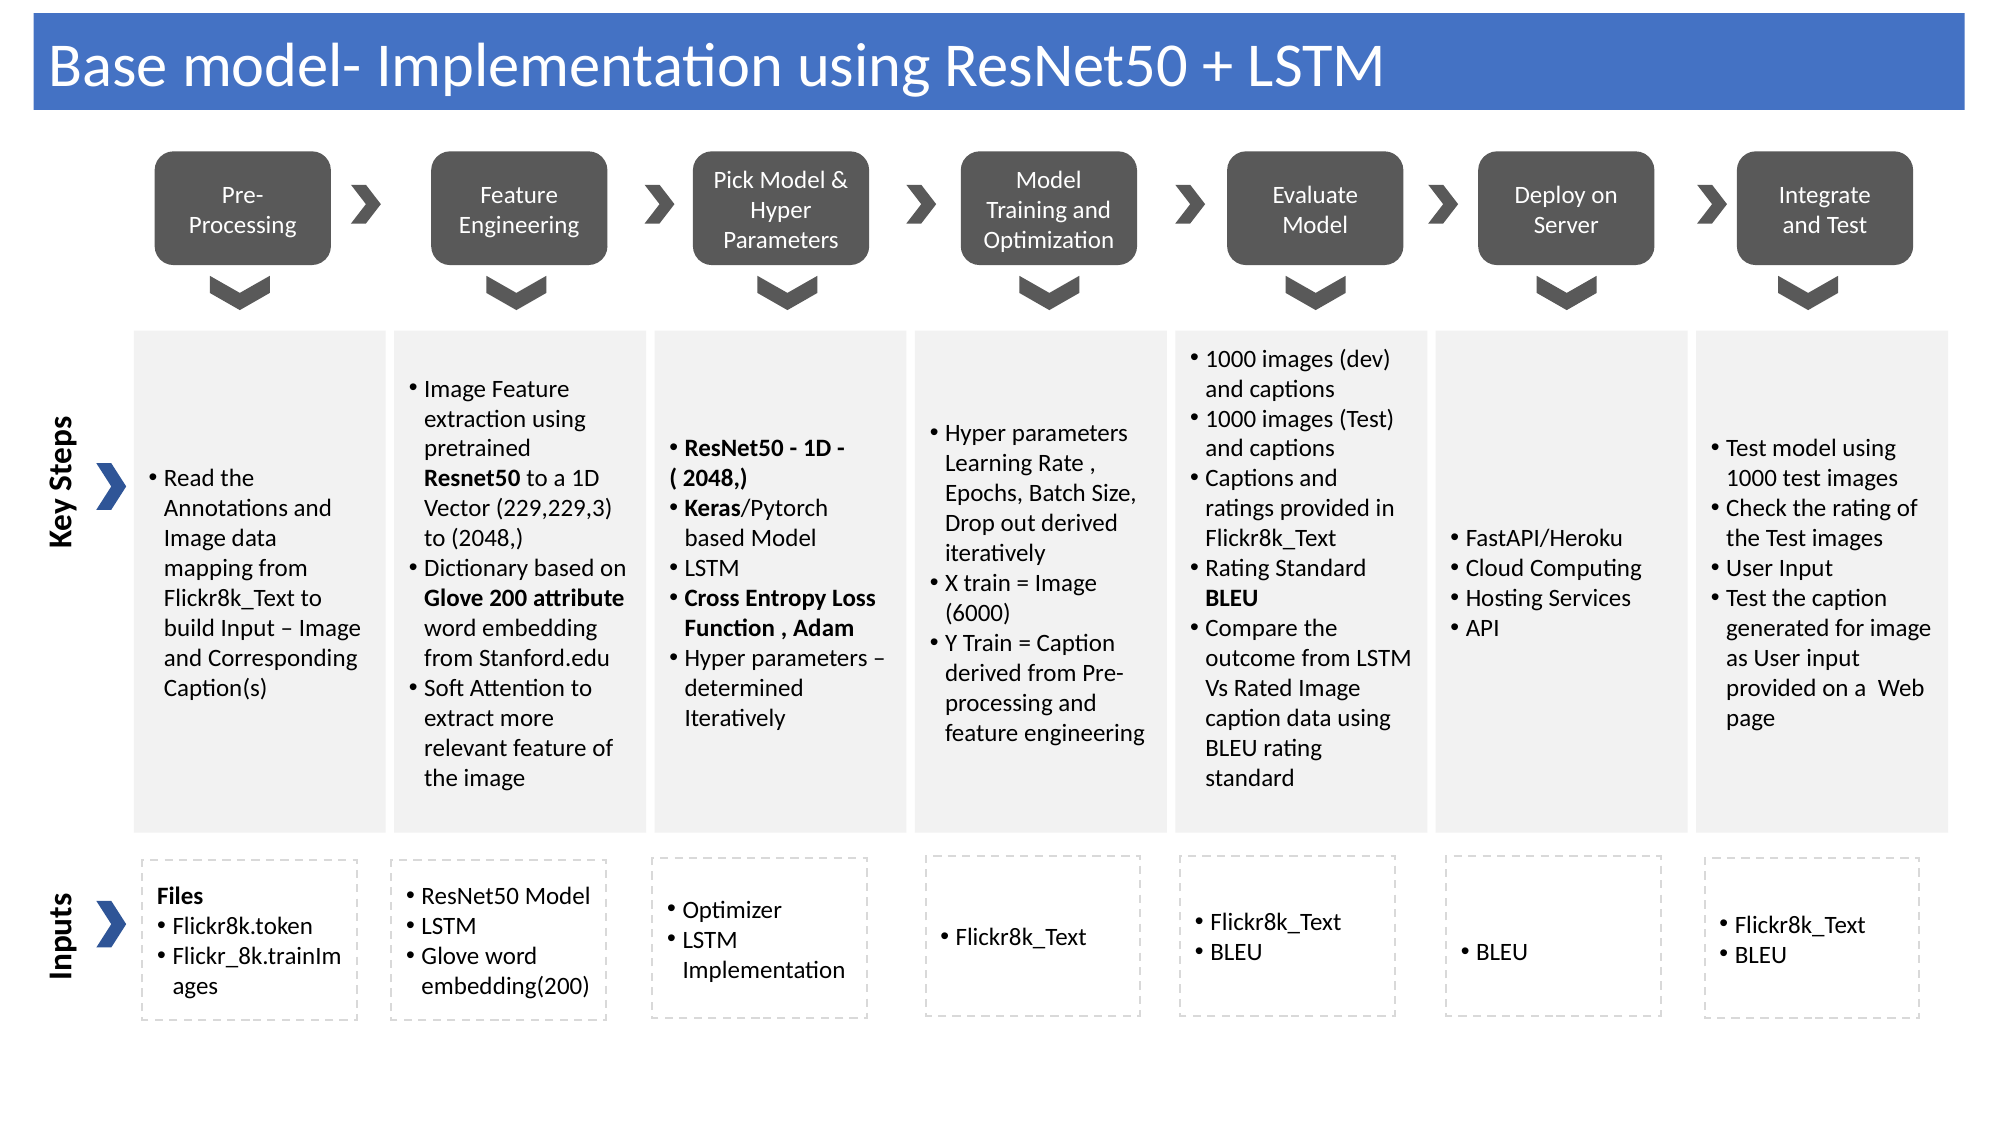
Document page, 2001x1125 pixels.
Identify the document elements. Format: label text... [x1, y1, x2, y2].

text_box Inputs [42, 832, 74, 1042]
text_box Flickr8k_Text BLEU [1704, 857, 1920, 1019]
text_box Test model using 1000 test images Check the rating of the Test images User Input Test the caption generated for image as User input provided on a Web page [1695, 330, 1949, 834]
text_box [1695, 183, 1729, 225]
text_box Integrate and Test [1735, 150, 1915, 267]
text_box Files Flickr8k.token Flickr_8k.trainImages [141, 859, 358, 1021]
text_box BLEU [1445, 855, 1662, 1017]
text_box ResNet50 Model LSTM Glove word embedding(200) [390, 859, 607, 1021]
text_box Deploy on Server [1477, 150, 1656, 267]
text_box [1426, 183, 1460, 225]
text_box Model Training and Optimization [959, 150, 1139, 267]
text_box Key Steps [42, 377, 74, 588]
text_box Feature Engineering [430, 150, 609, 267]
text_box Image Feature extraction using pretrained Resnet50 to a 1D Vector (229,229,3) to (2048,) Dictionary based on Glove 200 attribute word embedding from Stanford.edu Soft Attention to extract more relevant feature of the image [393, 330, 647, 834]
text_box Flickr8k_Text BLEU [1179, 855, 1396, 1017]
text_box [485, 274, 548, 312]
text_box Optimizer LSTM Implementation [651, 857, 868, 1019]
text_box [1777, 274, 1840, 312]
text_box [208, 274, 271, 312]
text_box Read the Annotations and Image data mapping from Flickr8k_Text to build Input – Image and Corresponding Caption(s) [133, 330, 387, 834]
text_box [642, 183, 676, 225]
text_box Evaluate Model [1226, 150, 1405, 267]
text_box [1018, 274, 1081, 312]
text_box 1000 images (dev) and captions 1000 images (Test) and captions Captions and ratings provided in Flickr8k_Text Rating Standard BLEU Compare the outcome from LSTM Vs Rated Image caption data using BLEU rating standard [1174, 330, 1428, 834]
text_box Base model- Implementation using ResNet50 + LSTM [33, 12, 1966, 111]
text_box [1284, 274, 1347, 312]
text_box FastAPI/Heroku Cloud Computing Hosting Services API [1435, 330, 1689, 834]
text_box Hyper parameters Learning Rate , Epochs, Batch Size, Drop out derived iteratively X train = Image (6000) Y Train = Caption derived from Pre-processing and feature engineering [914, 330, 1168, 834]
text_box [94, 899, 128, 949]
text_box Pick Model & Hyper Parameters [691, 150, 871, 267]
text_box [904, 183, 938, 225]
text_box [1173, 183, 1207, 225]
text_box [348, 183, 383, 225]
text_box ResNet50 - 1D - ( 2048,) Keras/Pytorch based Model LSTM Cross Entropy Loss Function , Adam Hyper parameters – determined Iteratively [653, 330, 908, 834]
text_box [94, 462, 128, 511]
text_box Flickr8k_Text [925, 855, 1141, 1017]
text_box Pre- Processing [153, 150, 332, 267]
text_box [1535, 274, 1598, 312]
text_box [756, 274, 819, 312]
